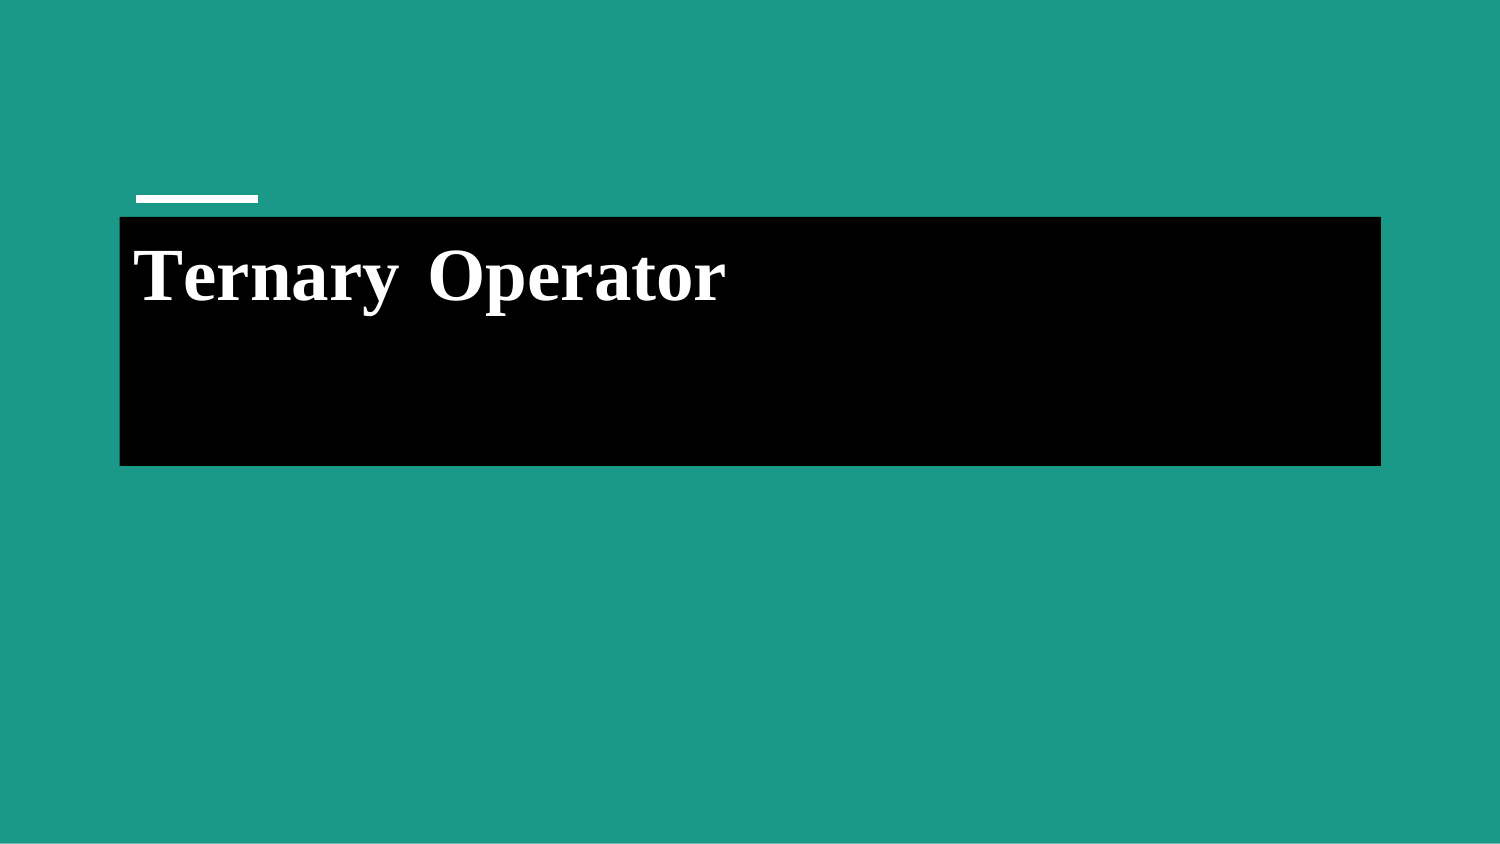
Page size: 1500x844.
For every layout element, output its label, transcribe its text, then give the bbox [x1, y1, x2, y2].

text_box Ternary Operator [119, 216, 1381, 466]
text_box [0, 0, 1500, 844]
